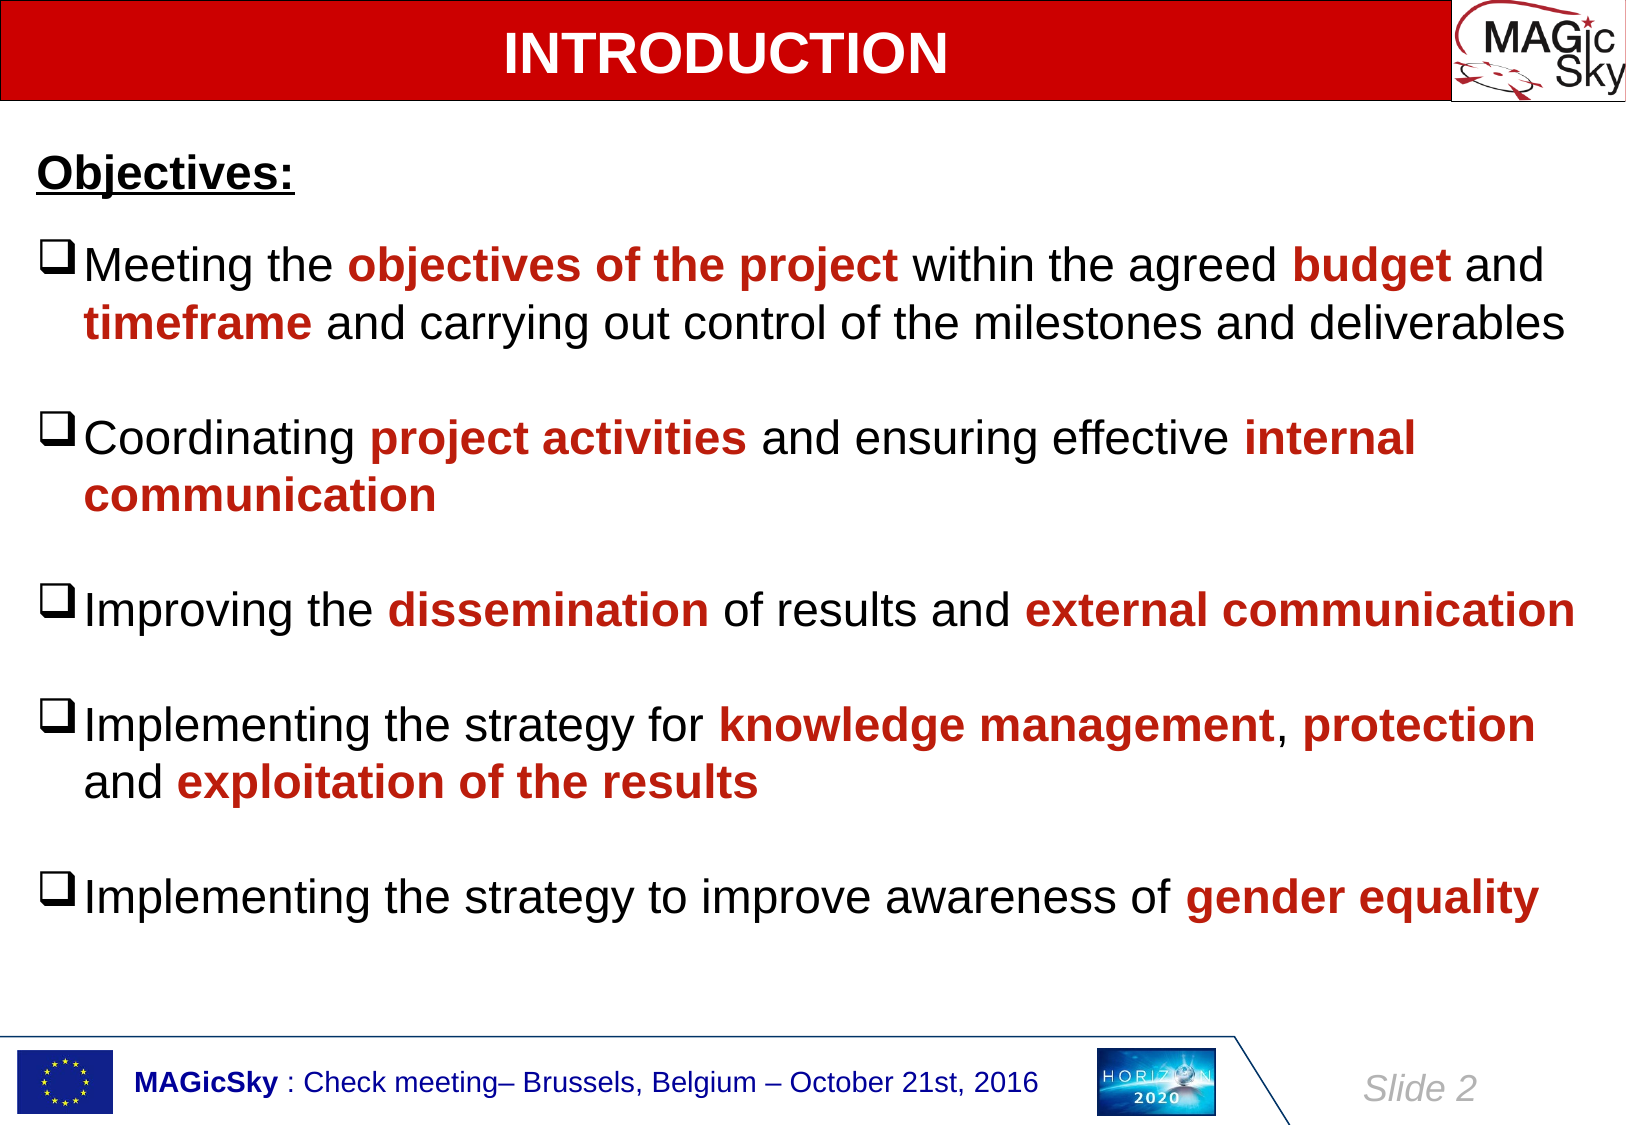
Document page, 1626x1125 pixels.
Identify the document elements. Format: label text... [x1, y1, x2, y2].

picture [17, 1050, 113, 1114]
picture [1453, 0, 1626, 101]
picture [1097, 1048, 1216, 1116]
text_box Objectives: Meeting the objectives of the project within the agreed budget and timeframe and carrying out control of the milestones and deliverables Coordinating project activities and ensuring effective internal communication Improving the dissemination of results and external communication Implementing the strategy for knowledge management, protection and exploitation of the results Implementing the strategy to improve awareness of gender equality [21, 134, 1595, 931]
title INTRODUCTION [0, 0, 1453, 101]
